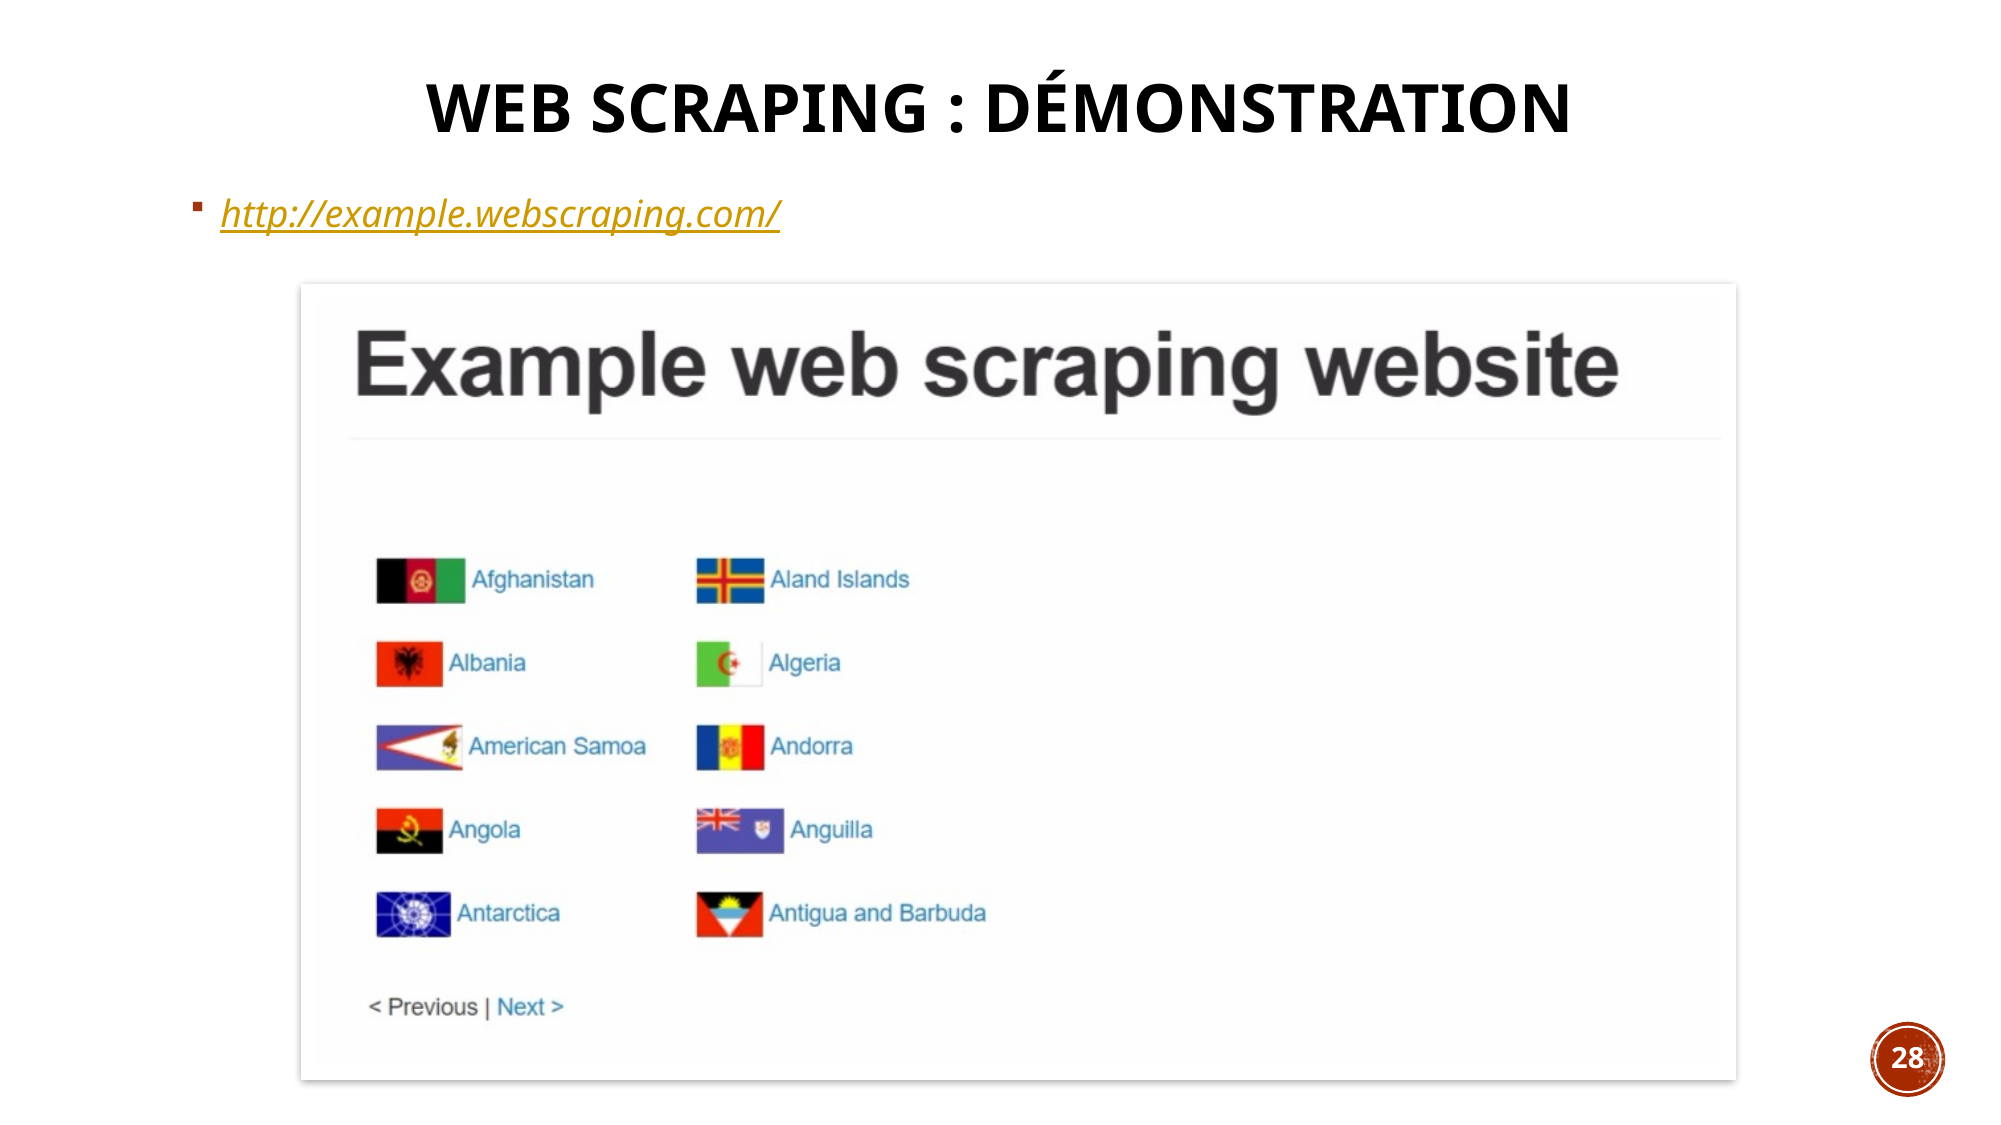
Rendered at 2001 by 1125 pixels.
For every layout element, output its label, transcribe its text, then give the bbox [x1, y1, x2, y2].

slide_number 28 [1855, 1028, 1961, 1089]
picture [316, 299, 1721, 1065]
list http://example.webscraping.com/ [175, 182, 1826, 1013]
title Web Scraping : démonstration [175, 79, 1826, 142]
